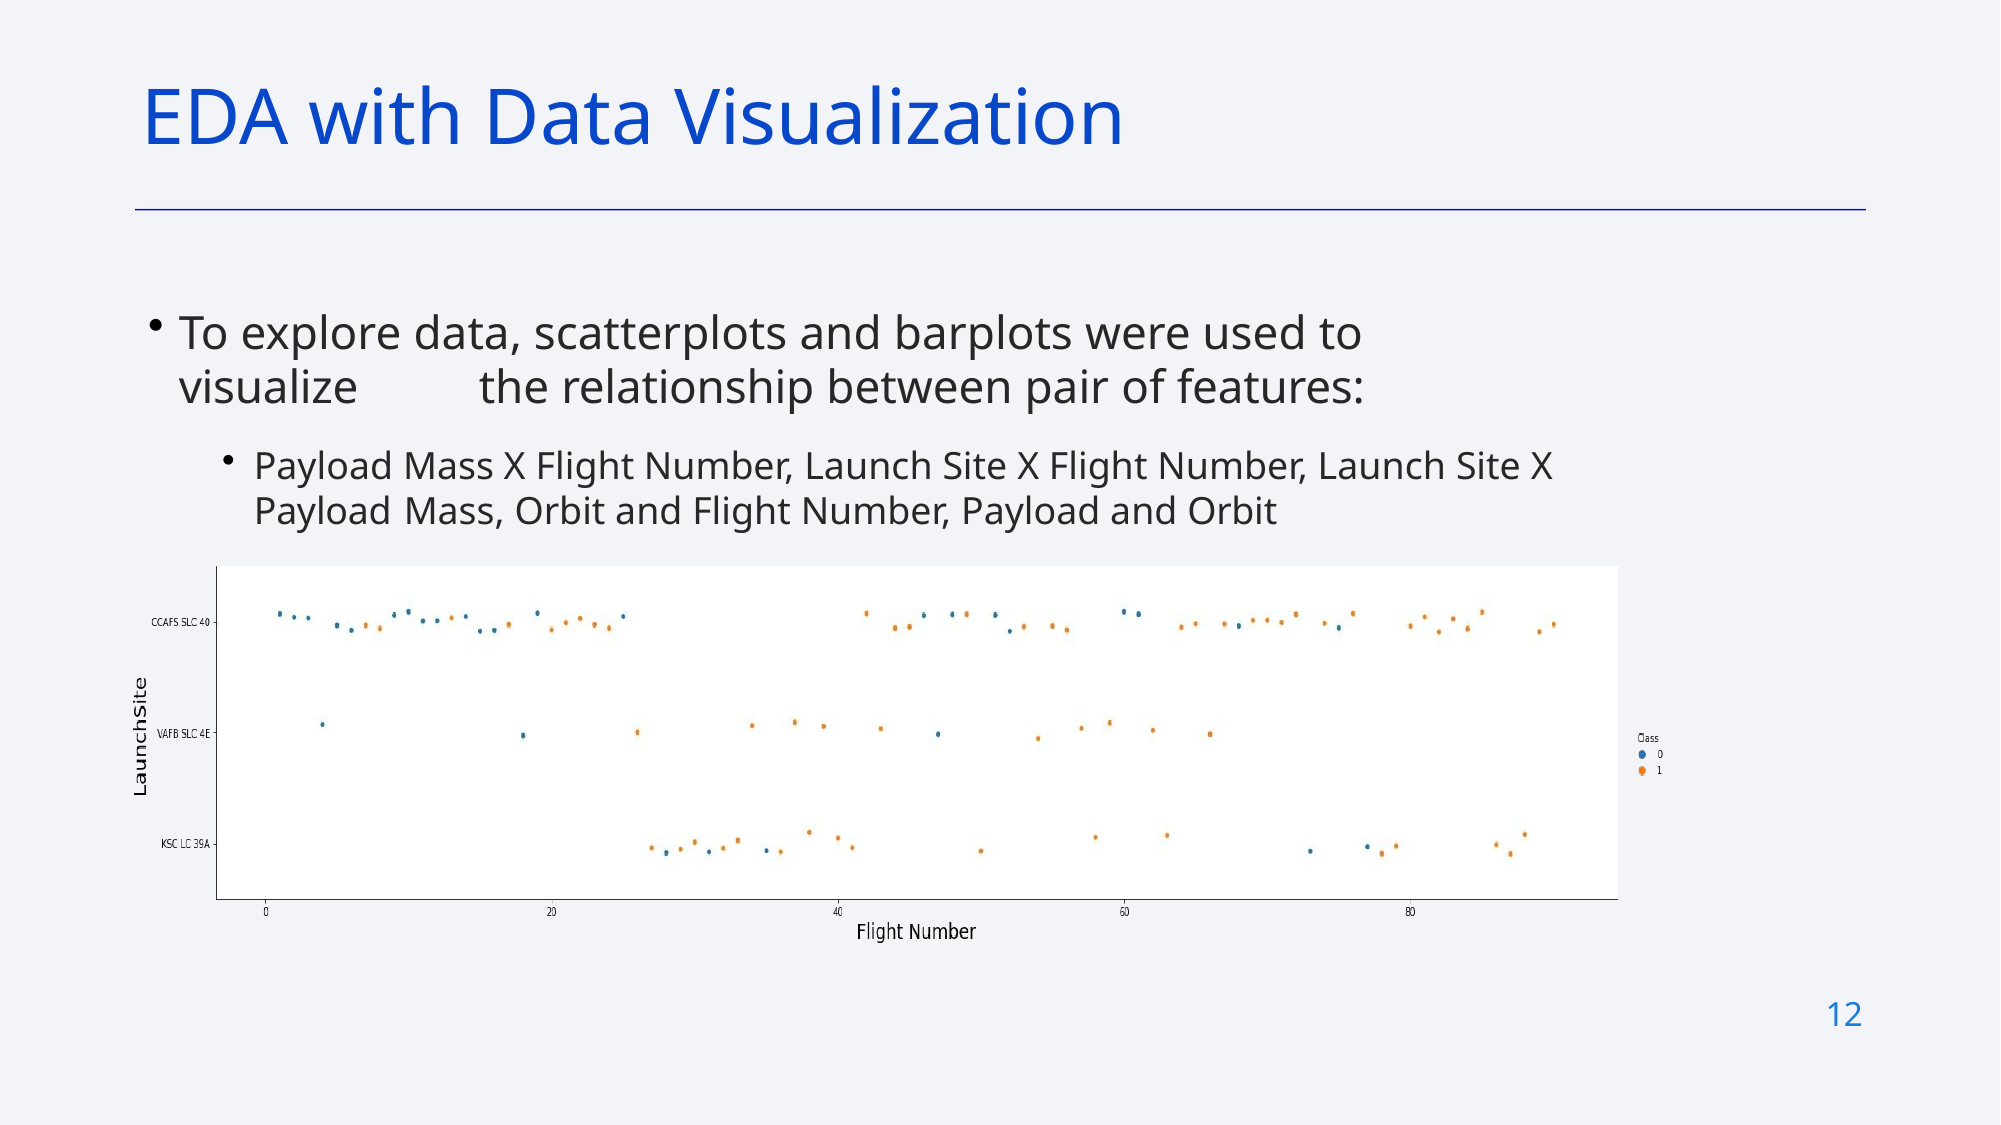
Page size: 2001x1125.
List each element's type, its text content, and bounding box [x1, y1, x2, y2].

picture [0, 0, 2000, 1125]
text_box 12 [1823, 991, 1865, 1033]
title EDA with Data Visualization [139, 65, 1826, 255]
text_box To explore data, scatterplots and barplots were used to visualize the relationship between pair of features: Payload Mass X Flight Number, Launch Site X Flight Number, Launch Site X Payload Mass, Orbit and Flight Number, Payload and Orbit [146, 299, 1673, 532]
